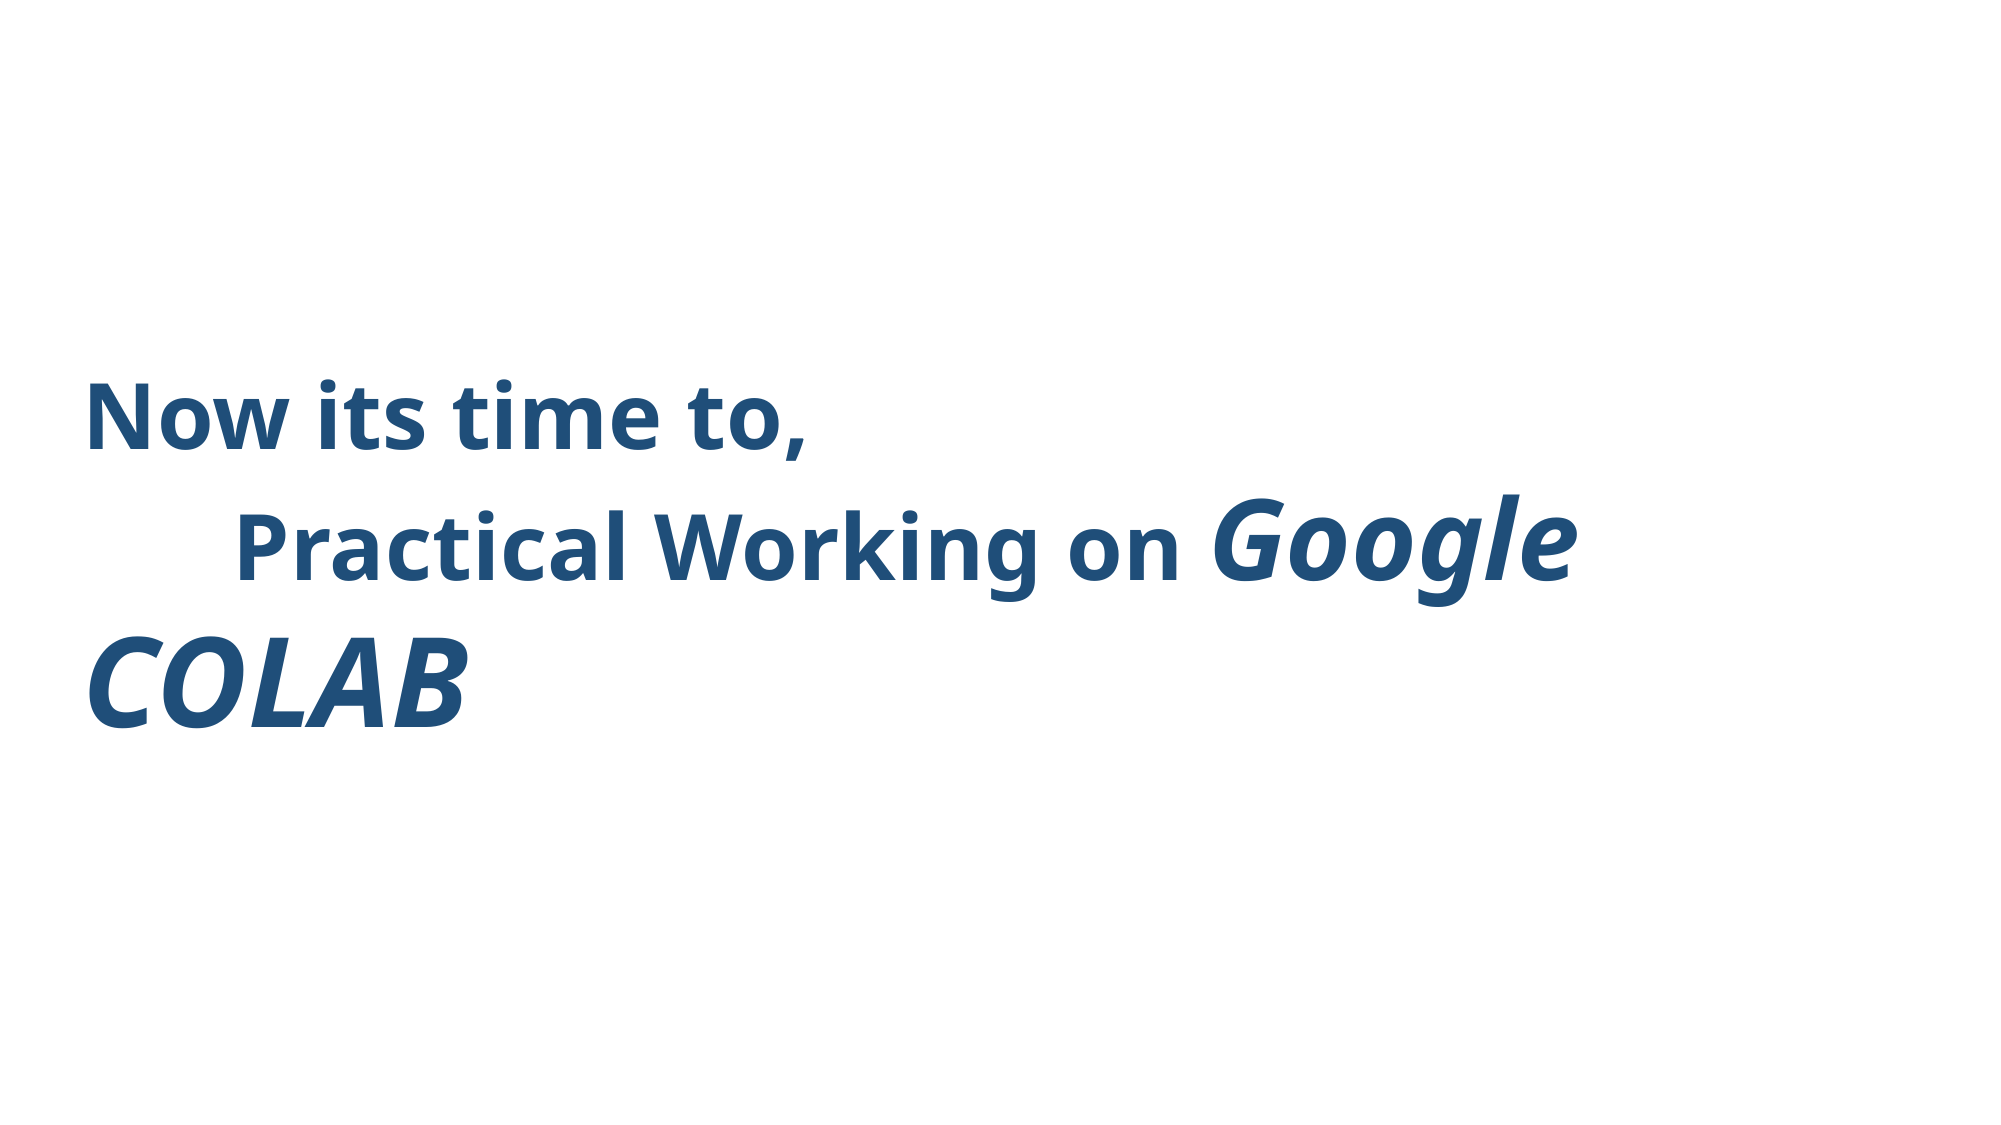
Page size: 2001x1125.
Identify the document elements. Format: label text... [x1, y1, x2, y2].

text_box Now its time to, Practical Working on Google COLAB [67, 350, 1932, 761]
